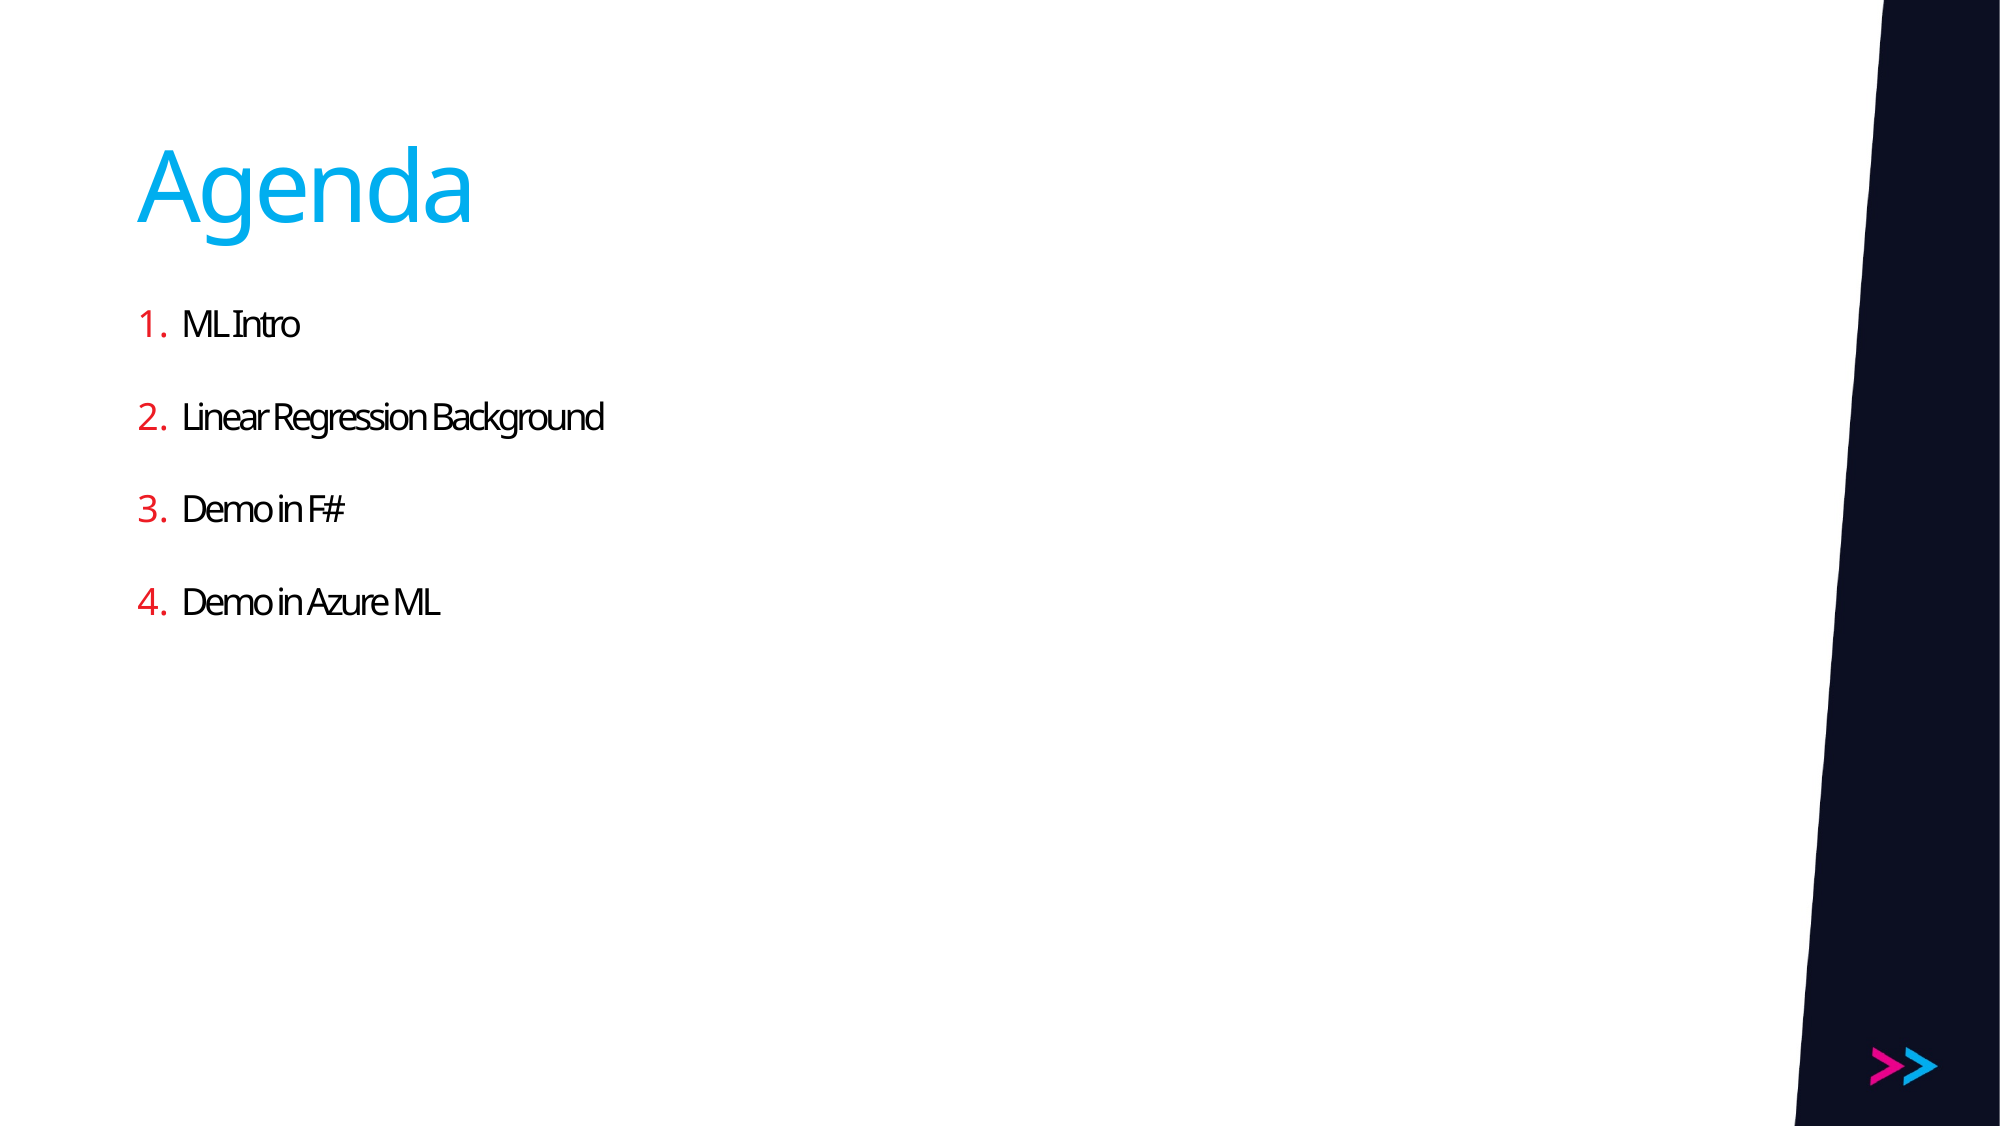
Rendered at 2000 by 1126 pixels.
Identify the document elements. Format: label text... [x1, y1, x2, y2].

list ML Intro Linear Regression Background Demo in F# Demo in Azure ML [137, 277, 1786, 1021]
picture [0, 0, 2000, 1126]
title Agenda [137, 54, 1786, 243]
